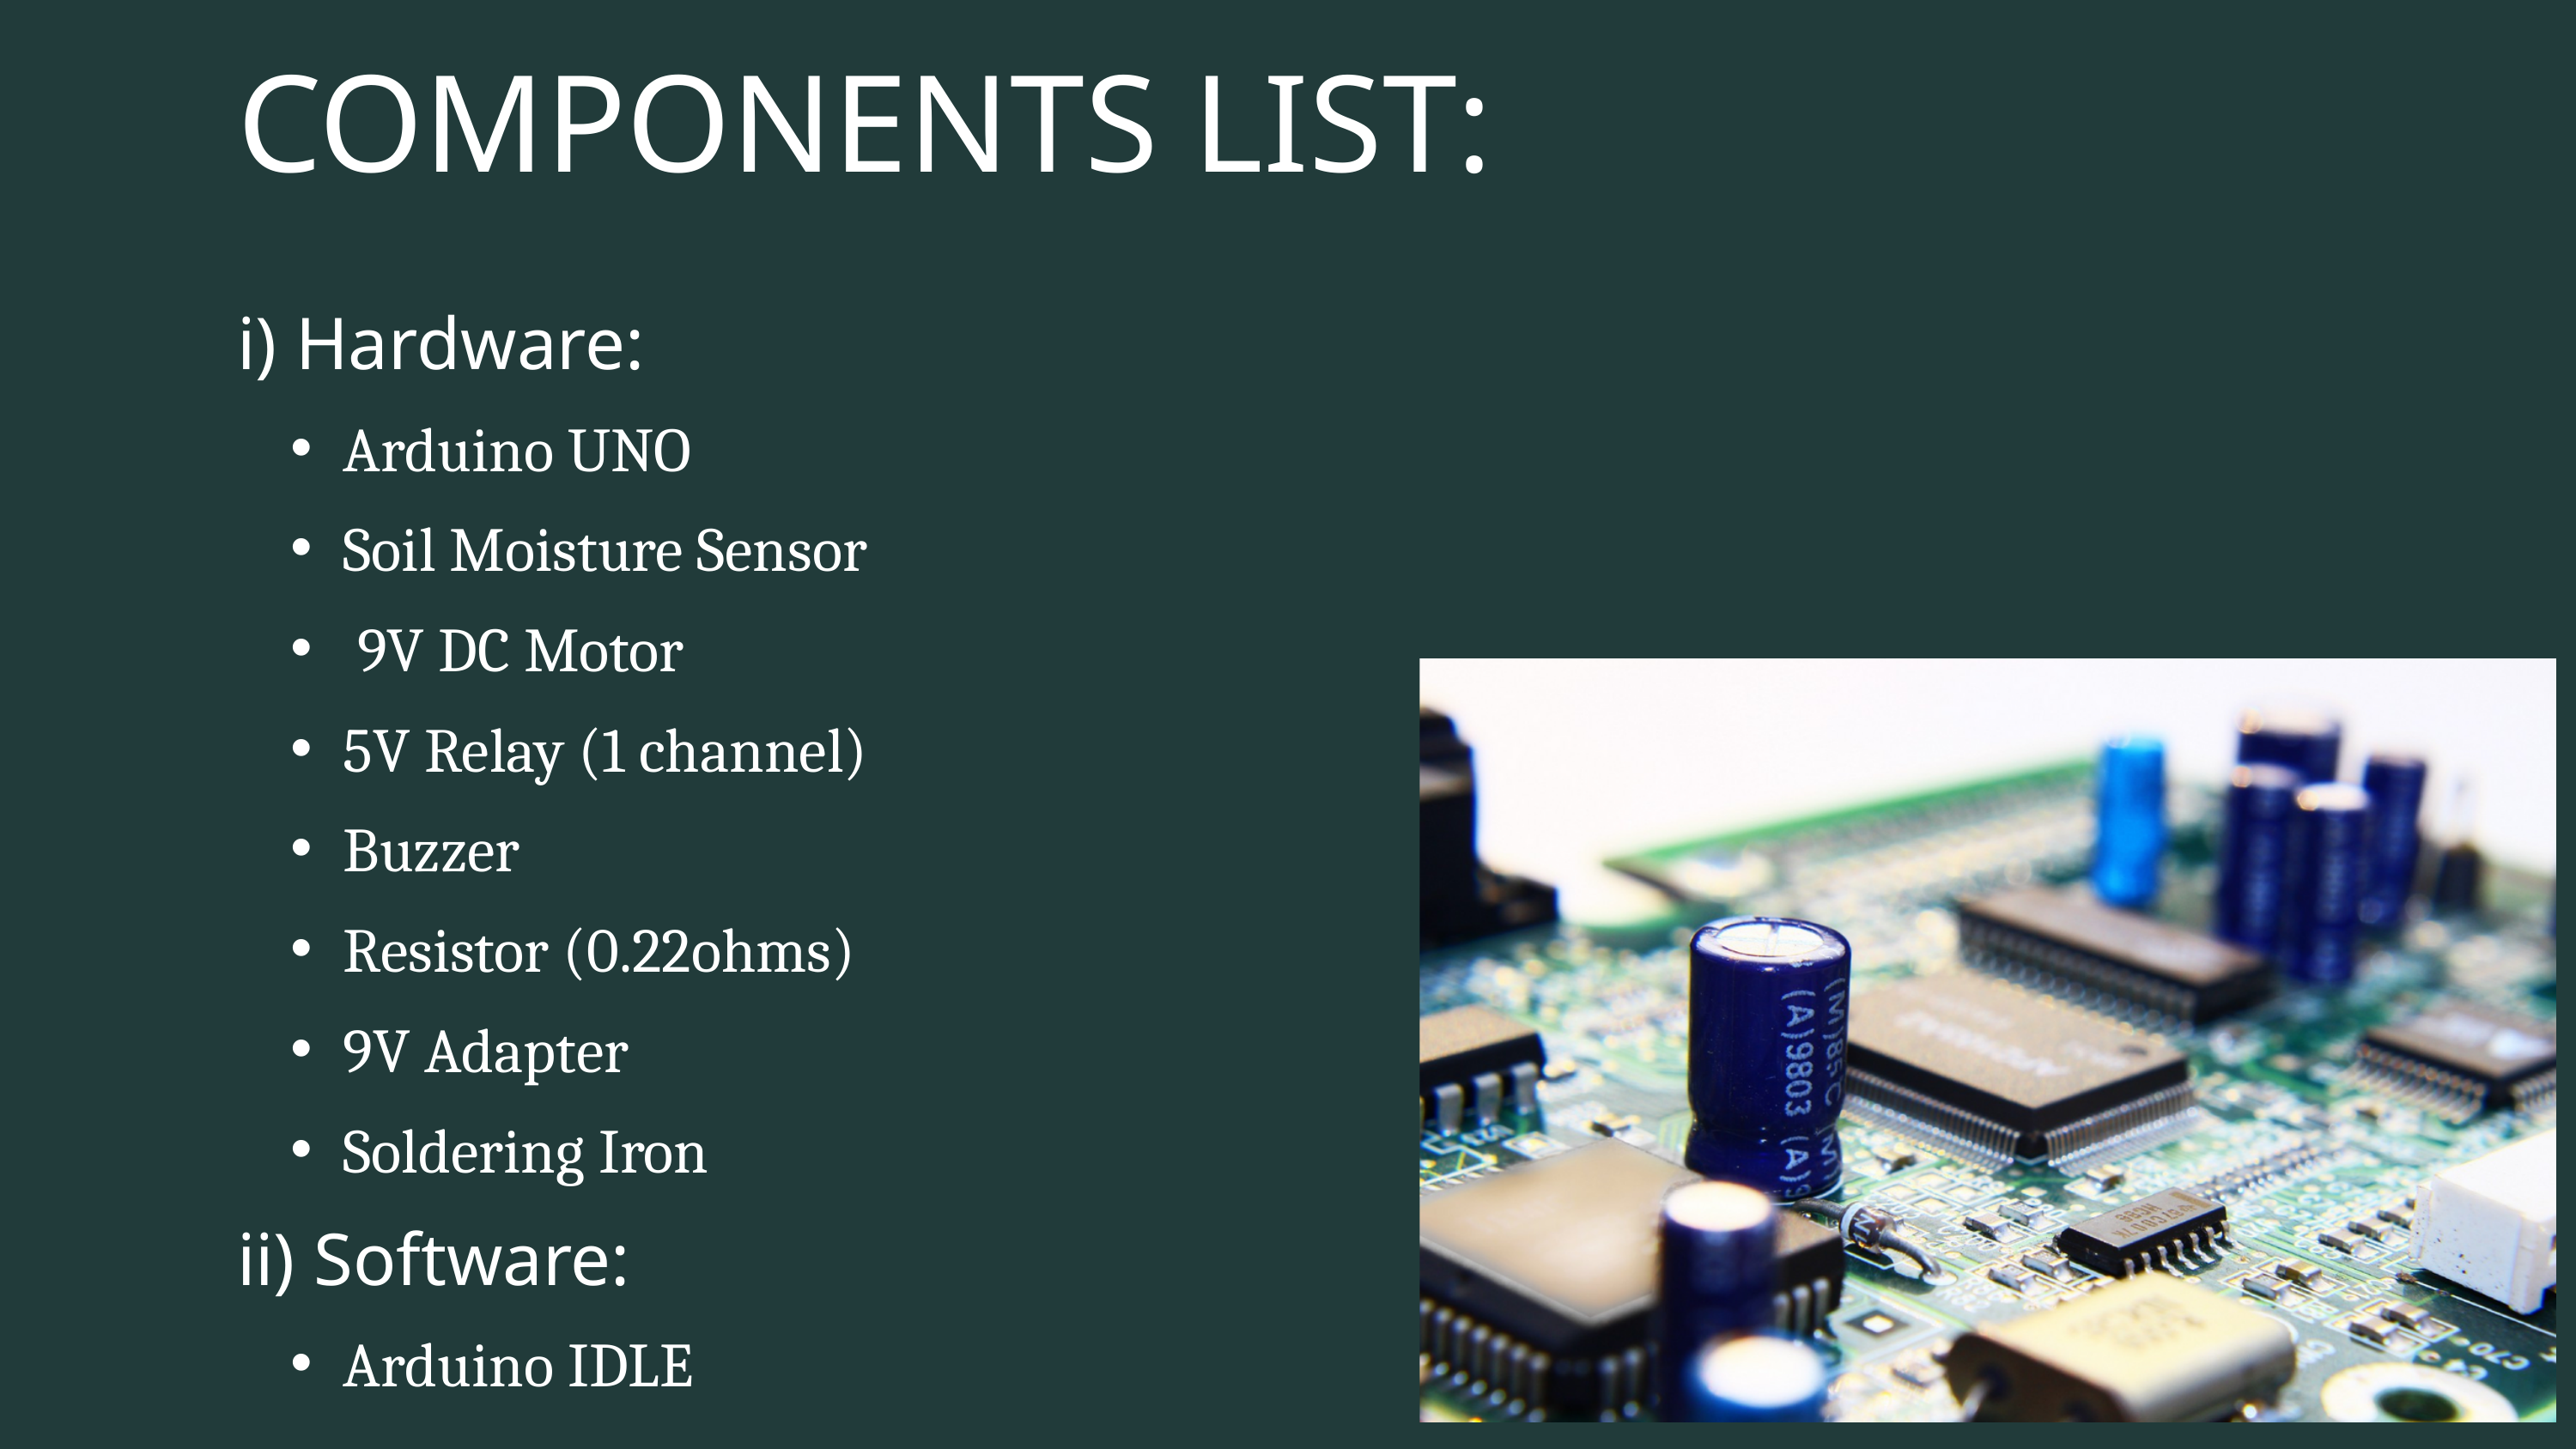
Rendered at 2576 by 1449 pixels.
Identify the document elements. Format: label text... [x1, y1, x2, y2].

picture [1419, 658, 2557, 1422]
text_box COMPONENTS LIST: i) Hardware: Arduino UNO Soil Moisture Sensor 9V DC Motor 5V Relay (1 channel) Buzzer Resistor (0.22ohms) 9V Adapter Soldering Iron ii) Software: Arduino IDLE [237, 11, 1693, 1449]
